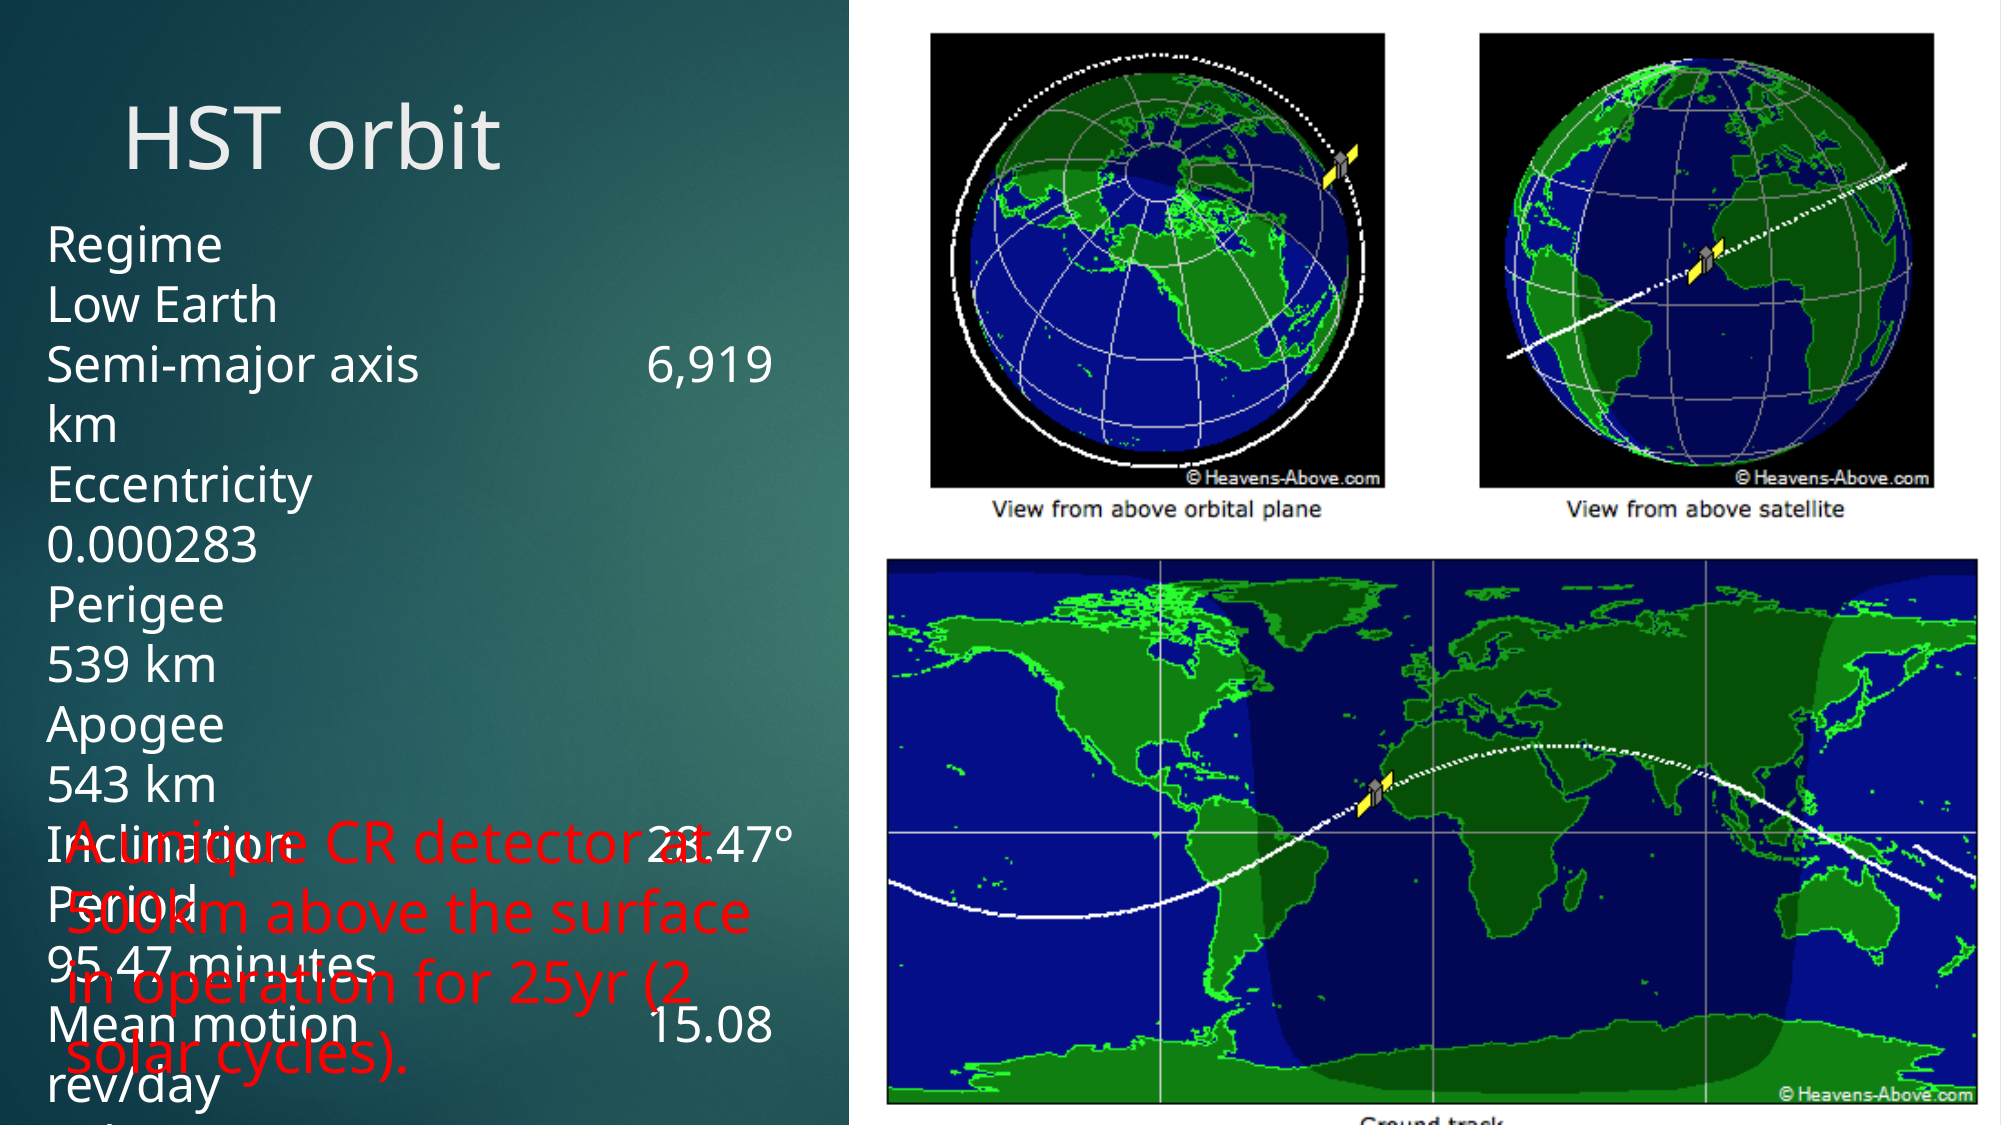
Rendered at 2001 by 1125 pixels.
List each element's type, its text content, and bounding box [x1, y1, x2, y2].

text_box Regime Low Earth Semi-major axis 6,919 km Eccentricity 0.000283 Perigee 539 km Apogee 543 km Inclination 28.47° Period 95.47 minutes Mean motion 15.08 rev/day Velocity 7.59 km/s [31, 205, 843, 812]
title HST orbit [106, 74, 843, 205]
picture [0, 0, 2001, 1125]
text_box A unique CR detector at 500km above the surface in operation for 25yr (2 solar cycles). [50, 798, 794, 1096]
